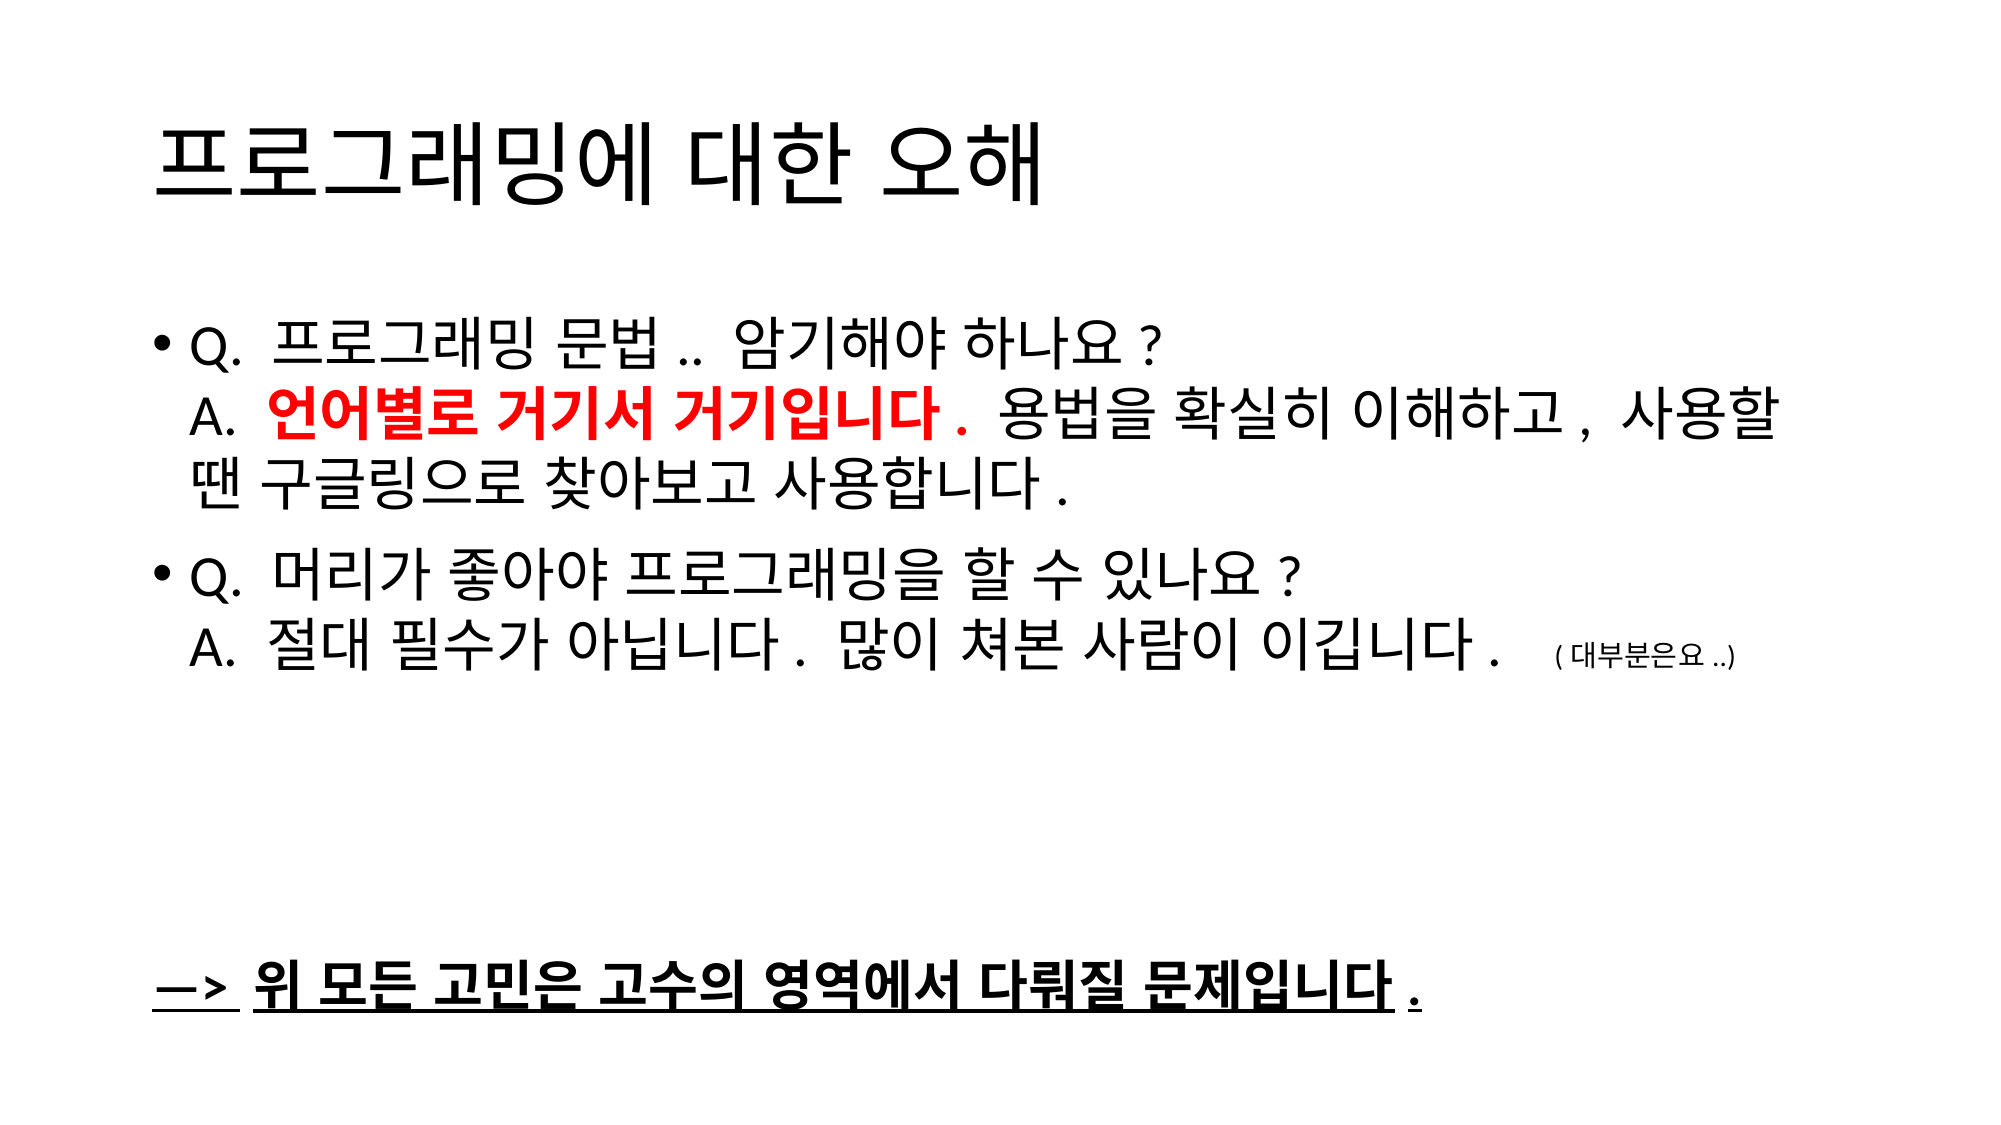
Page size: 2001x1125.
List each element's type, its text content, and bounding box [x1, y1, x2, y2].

text_box (대부분은요..) [1539, 630, 1814, 681]
title 프로그래밍에 대한 오해 [137, 59, 1863, 278]
list Q. 프로그래밍 문법.. 암기해야 하나요? A. 언어별로 거기서 거기입니다. 용법을 확실히 이해하고, 사용할 땐 구글링으로 찾아보고 사용합니다. Q. 머리가 좋아야 프로그래밍을 할 수 있나요? A. 절대 필수가 아닙니다. 많이 쳐본 사람이 이깁니다. [137, 299, 1863, 1050]
text_box —> 위 모든 고민은 고수의 영역에서 다뤄질 문제입니다. [137, 943, 1564, 1024]
